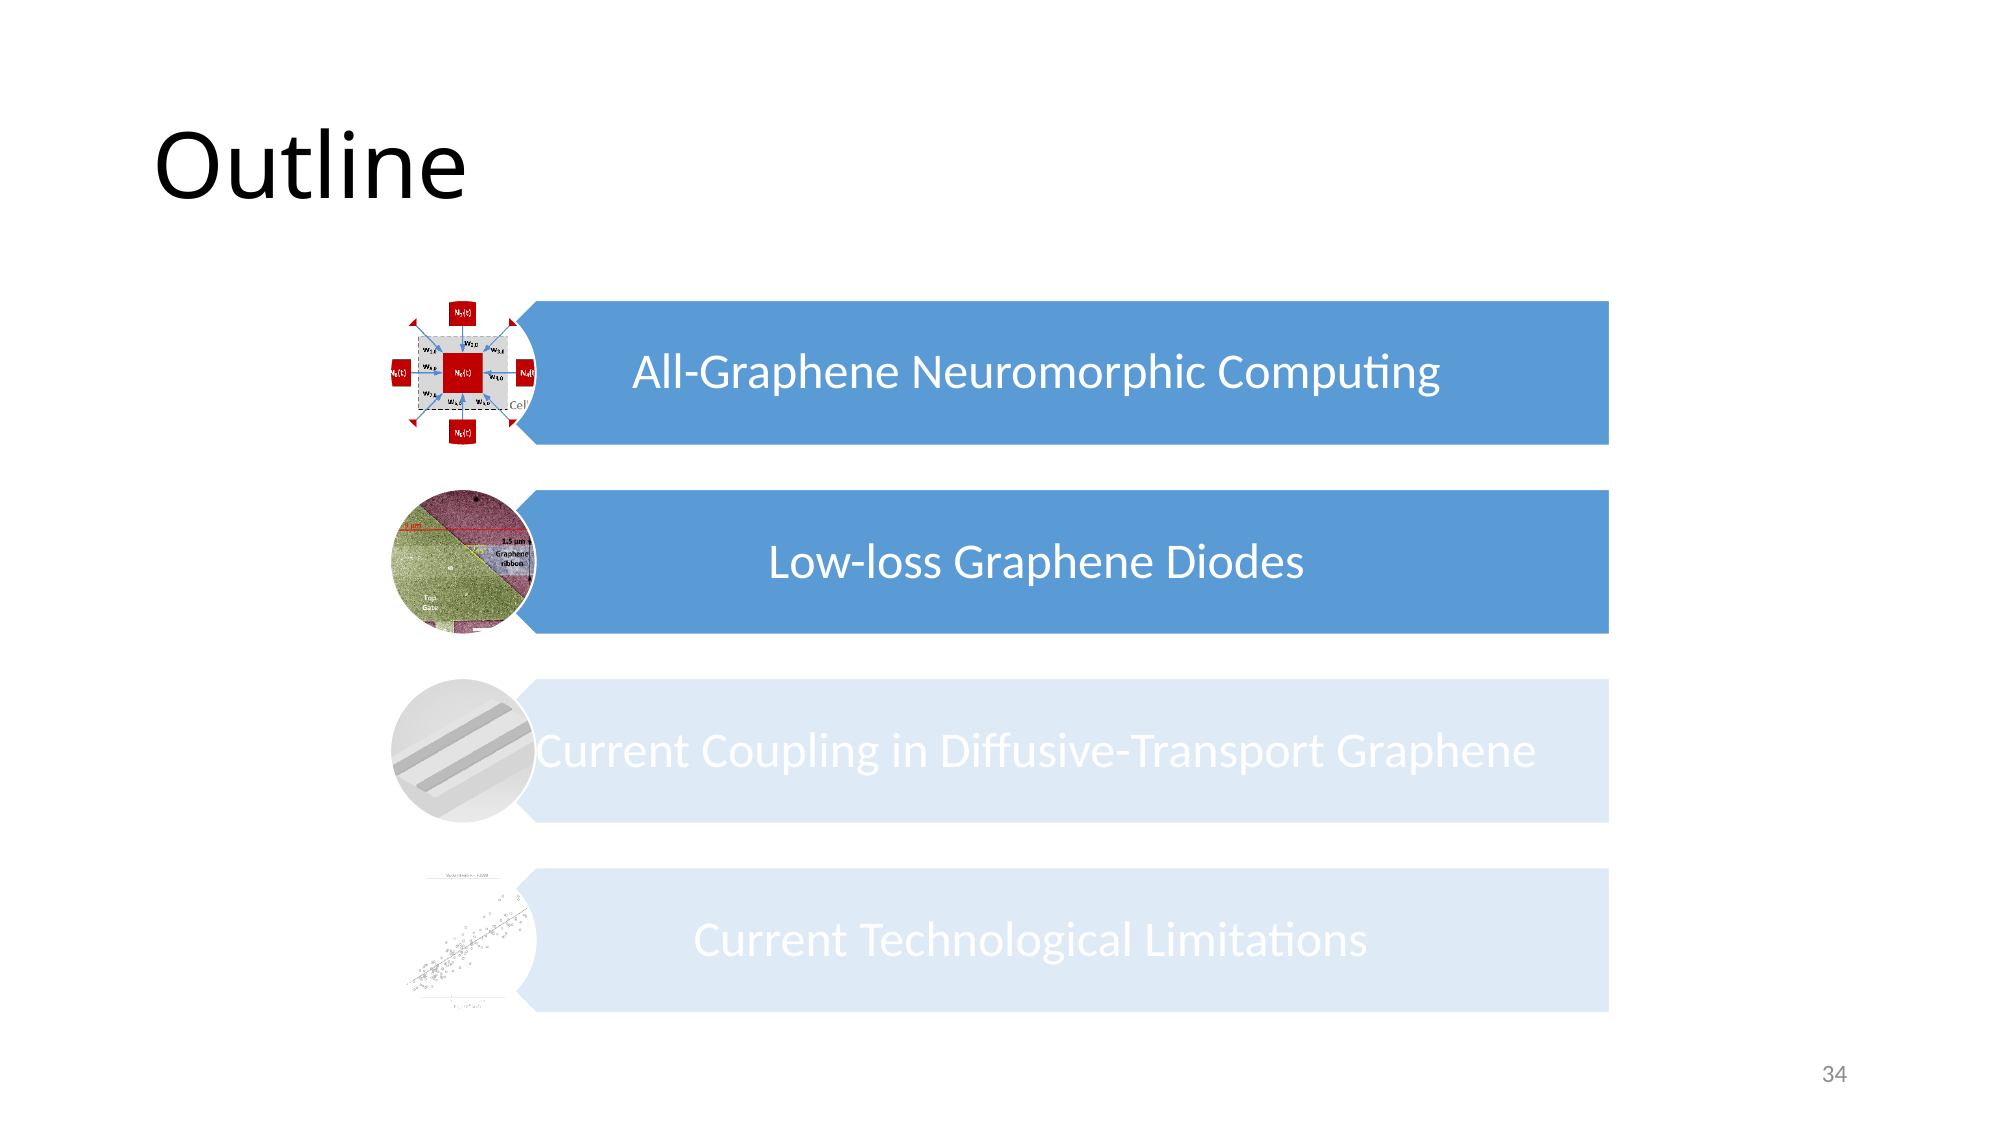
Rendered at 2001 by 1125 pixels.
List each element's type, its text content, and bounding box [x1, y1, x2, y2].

slide_number 34 [1412, 1042, 1863, 1103]
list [137, 299, 1863, 1014]
title Outline [137, 59, 1863, 278]
